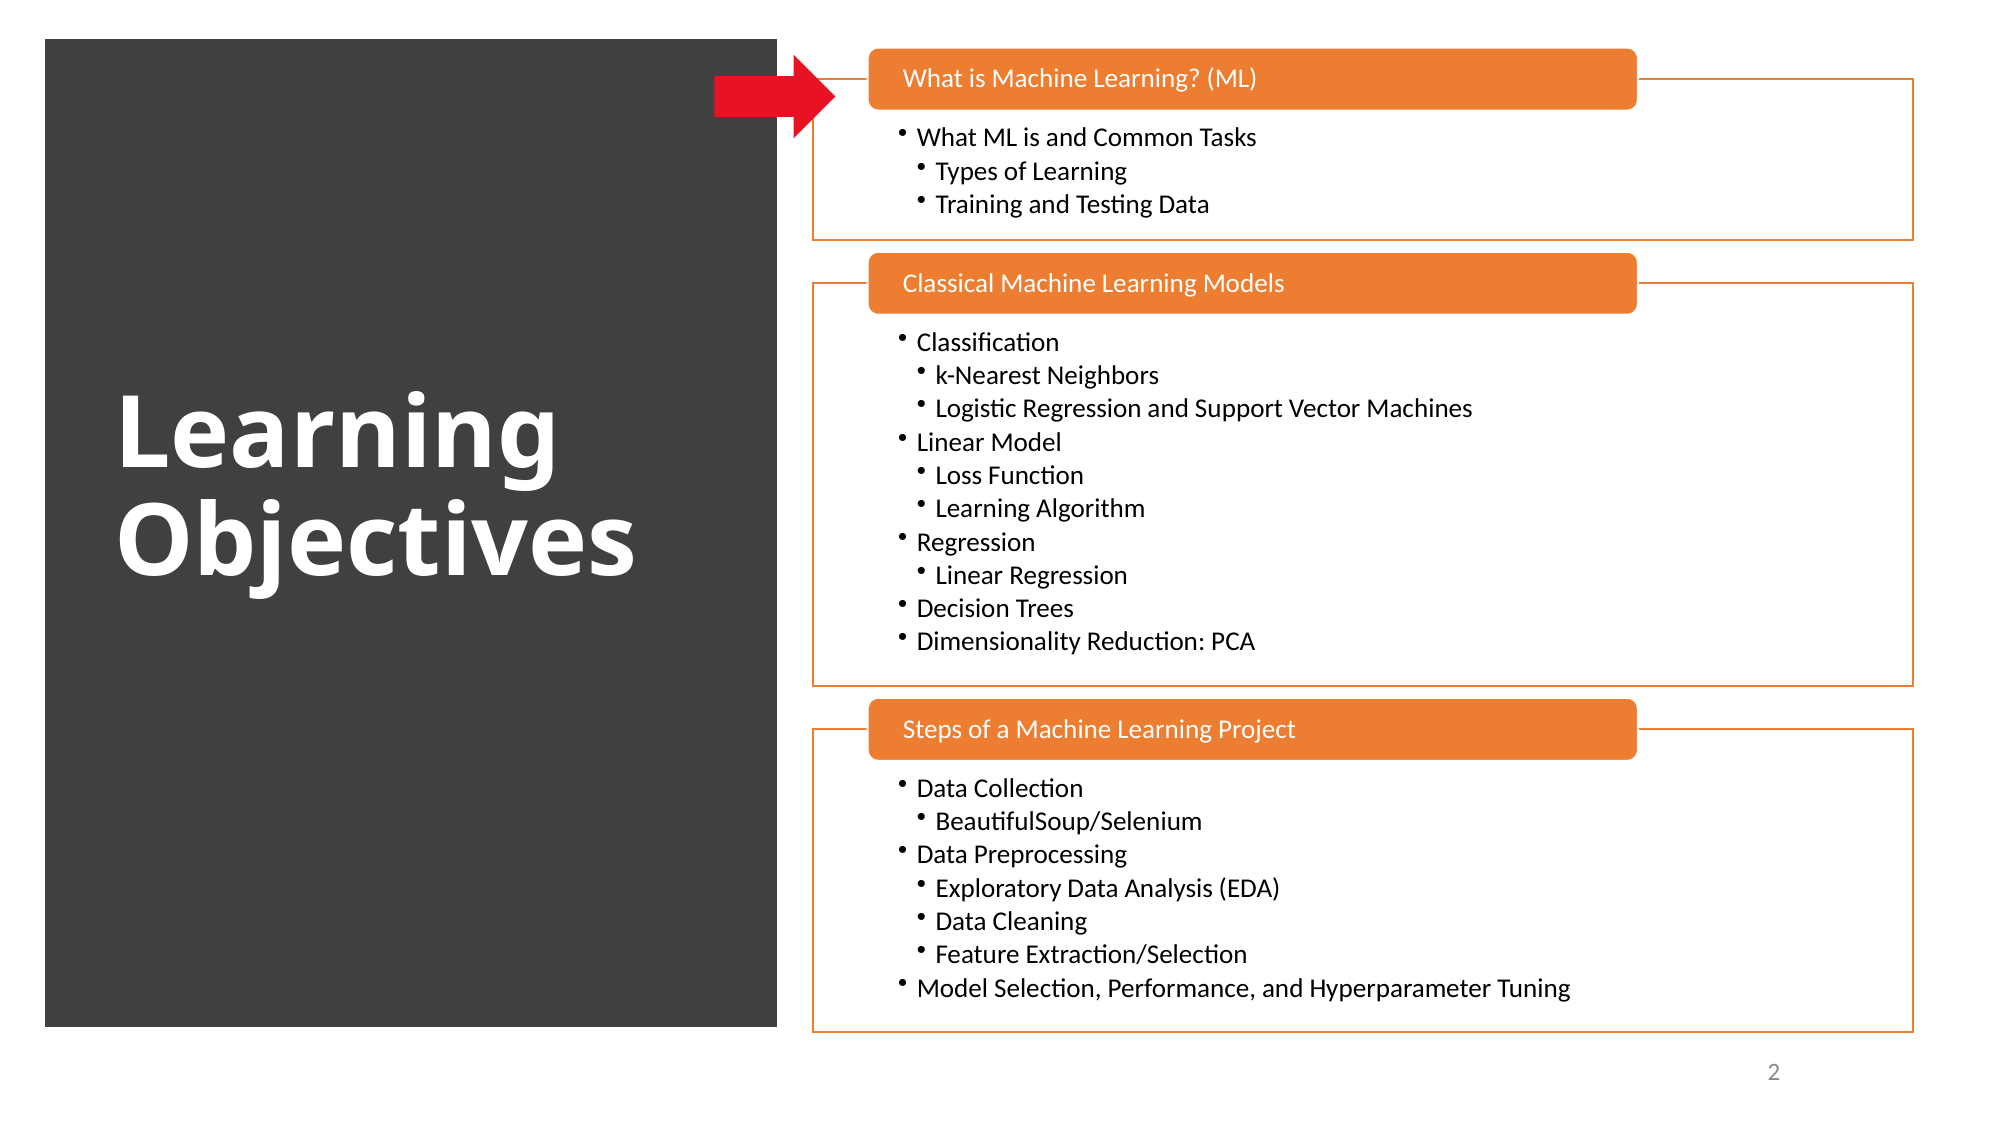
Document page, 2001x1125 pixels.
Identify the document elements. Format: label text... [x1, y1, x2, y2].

slide_number 2 [1404, 1050, 1863, 1103]
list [812, 29, 1914, 1050]
text_box [54, 49, 768, 1018]
text_box [715, 58, 812, 135]
title Learning Objectives [99, 262, 723, 717]
